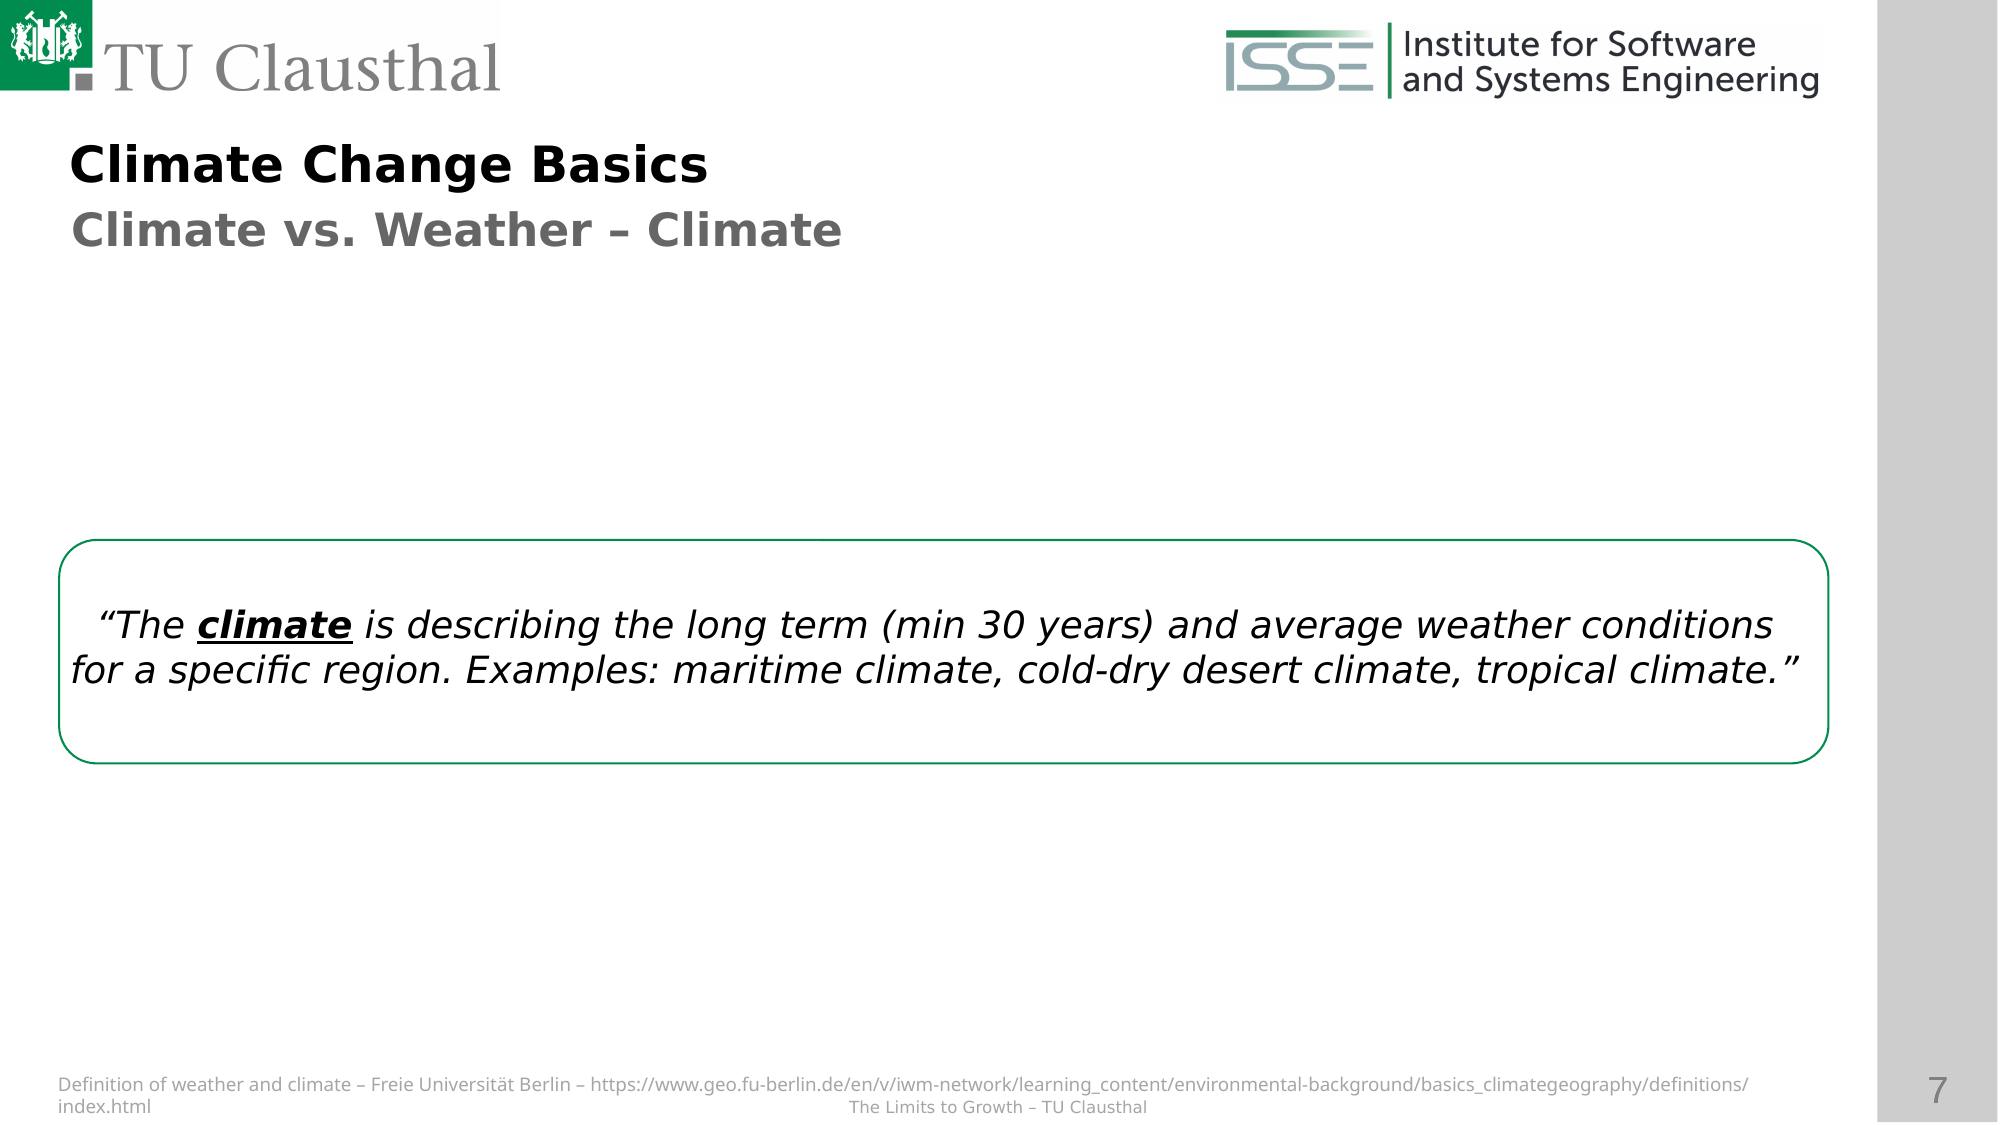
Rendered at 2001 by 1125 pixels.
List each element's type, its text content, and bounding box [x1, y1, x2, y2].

picture [0, 0, 500, 91]
text_box Definition of weather and climate – Freie Universität Berlin – https://www.geo.fu-berlin.de/en/v/iwm-network/learning_content/environmental-background/basics_climategeography/definitions/index.html [43, 1064, 1814, 1125]
text_box Climate Change Basics [55, 125, 1817, 206]
text_box Climate vs. Weather – Climate [70, 188, 1768, 268]
text_box [58, 538, 1830, 765]
text_box “The climate is describing the long term (min 30 years) and average weather conditions for a specific region. Examples: maritime climate, cold-dry desert climate, tropical climate.” [55, 208, 1817, 1033]
picture [1218, 22, 1824, 105]
